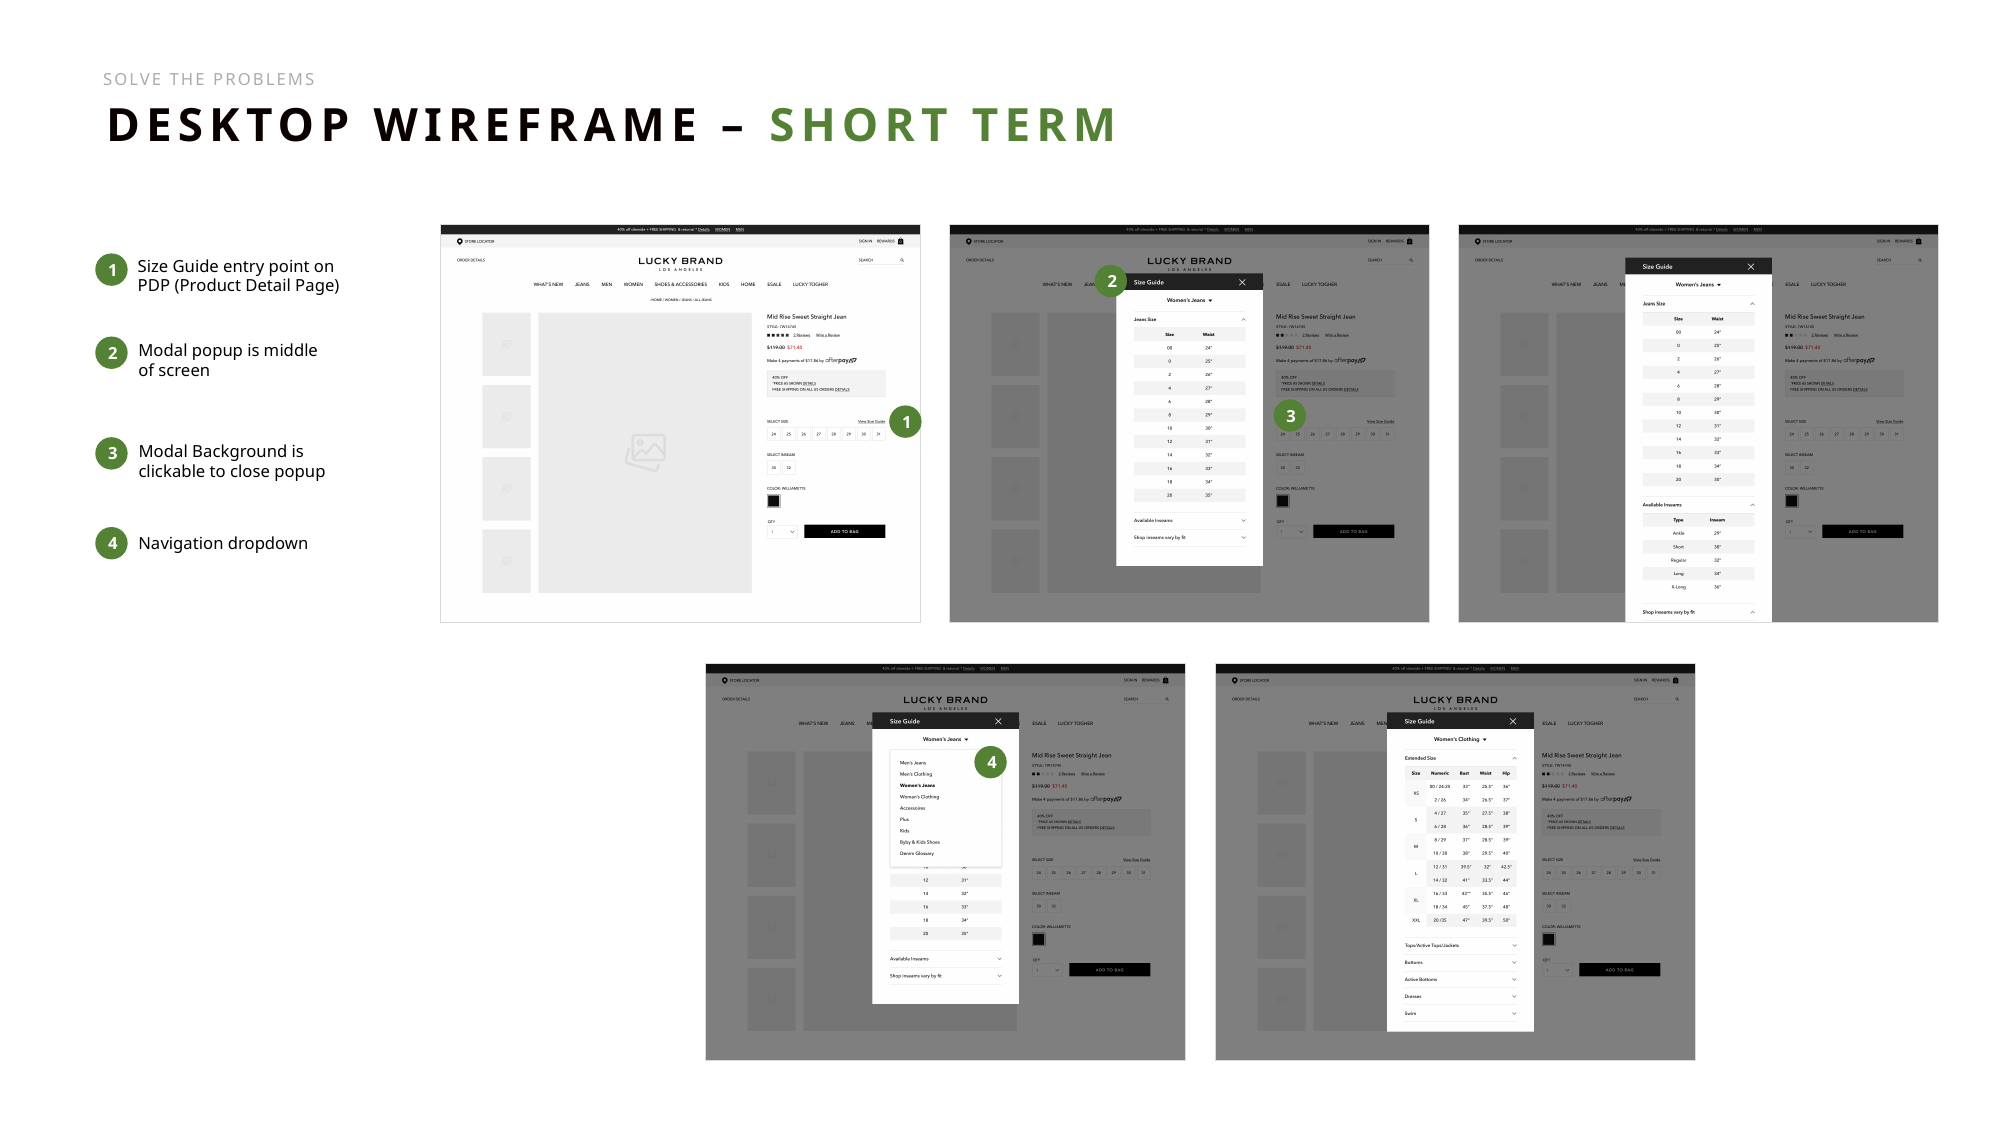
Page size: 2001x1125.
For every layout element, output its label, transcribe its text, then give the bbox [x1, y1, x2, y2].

text_box 3 [94, 436, 129, 471]
text_box Modal Background is clickable to close popup [138, 440, 350, 481]
picture [439, 224, 920, 623]
text_box DESKTOP WIREFRAME – SHORT TERM [106, 96, 1117, 152]
text_box 4 [94, 525, 129, 561]
text_box 2 [94, 335, 129, 370]
picture [1214, 663, 1695, 1061]
text_box Navigation dropdown [138, 533, 340, 554]
text_box Modal popup is middle of screen [138, 339, 323, 380]
text_box SOLVE THE PROBLEMS [103, 68, 316, 89]
picture [949, 224, 1430, 623]
text_box Size Guide entry point on PDP (Product Detail Page) [137, 255, 358, 296]
picture [1458, 224, 1939, 623]
text_box 1 [94, 252, 129, 287]
picture [705, 663, 1186, 1061]
